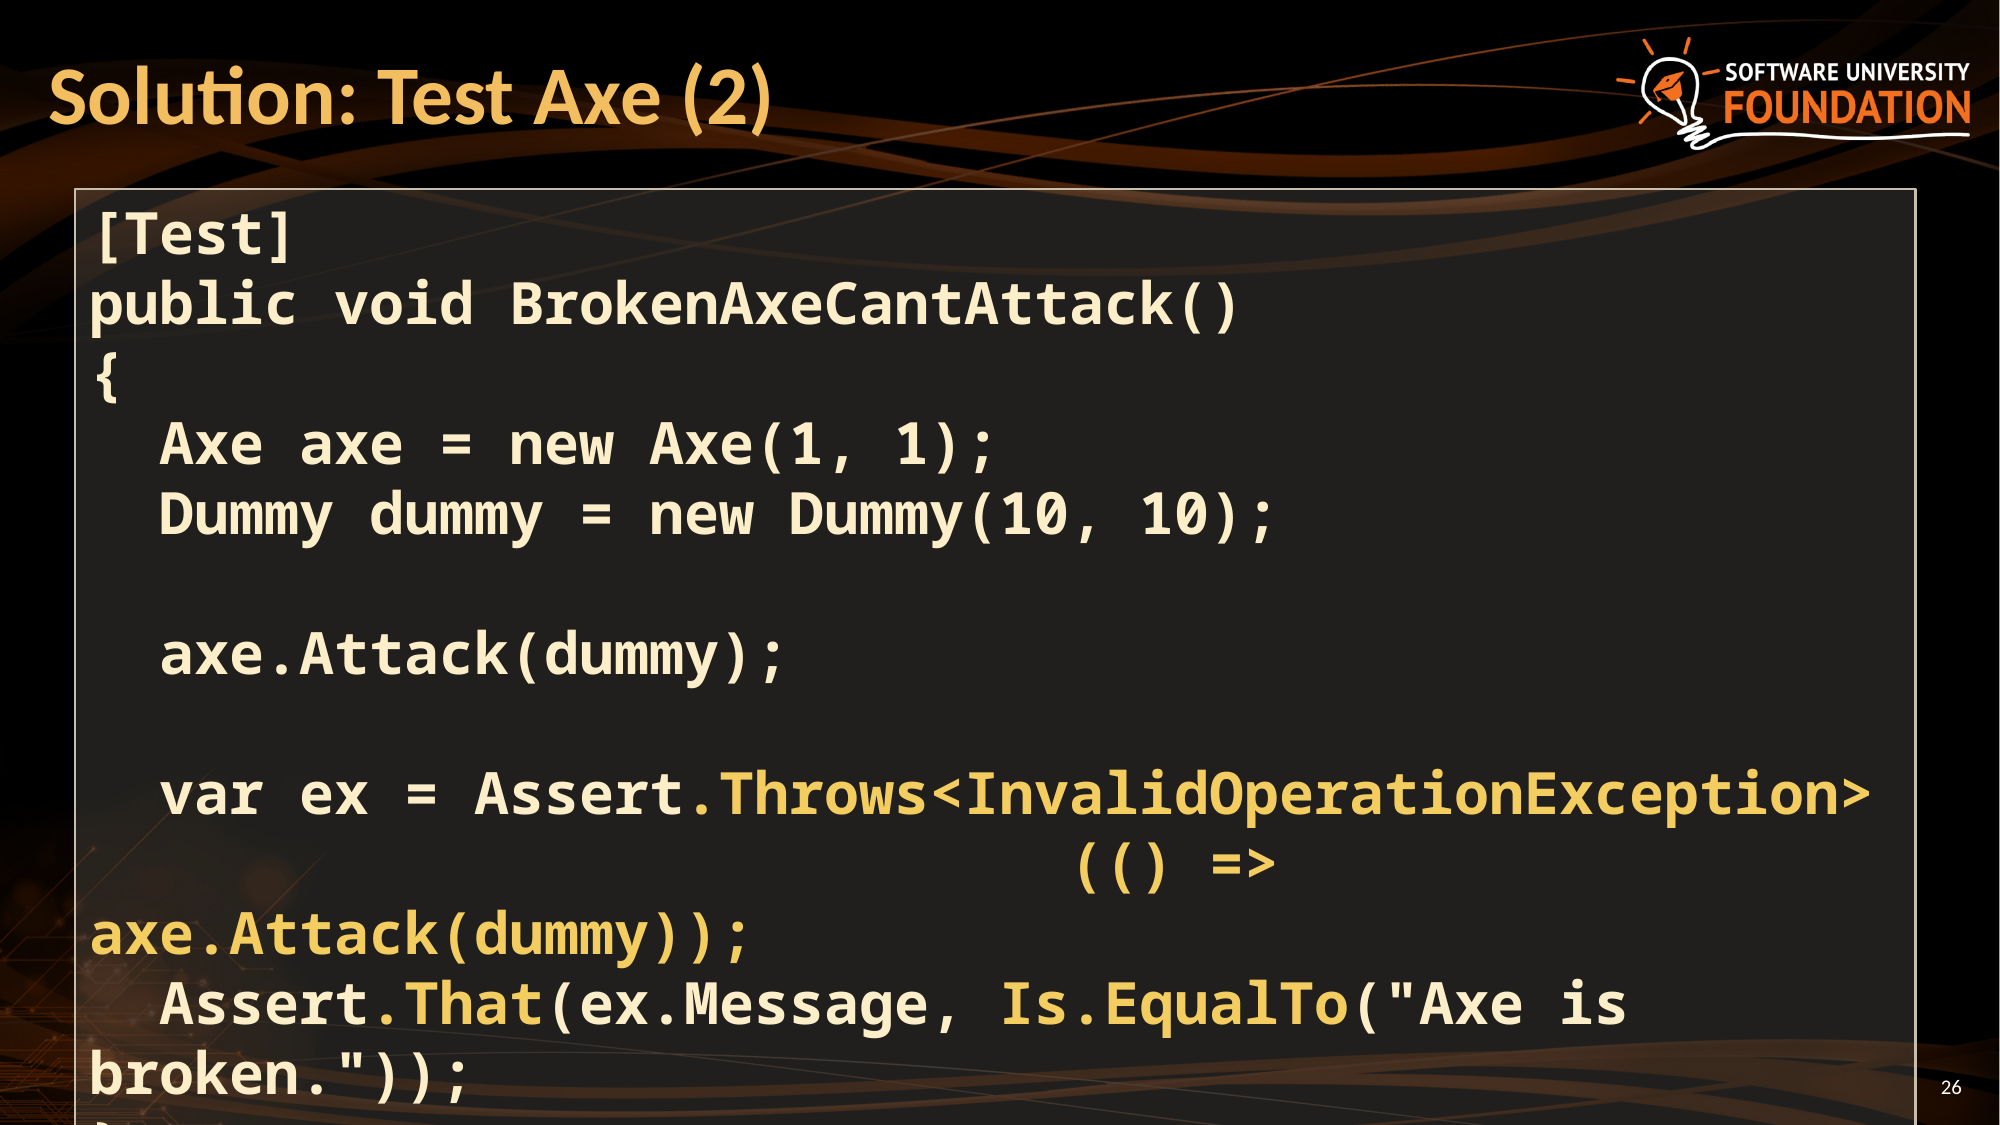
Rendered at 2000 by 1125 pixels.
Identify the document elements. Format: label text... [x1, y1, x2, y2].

title Solution: Test Axe (2) [30, 6, 1602, 189]
text_box [Test] public void BrokenAxeCantAttack() { Axe axe = new Axe(1, 1); Dummy dummy = new Dummy(10, 10); axe.Attack(dummy); var ex = Assert.Throws<InvalidOperationException> (() => axe.Attack(dummy)); Assert.That(ex.Message, Is.EqualTo("Axe is broken.")); } [74, 188, 1916, 1125]
picture [0, 0, 2000, 1125]
slide_number 26 [1916, 1070, 1968, 1103]
